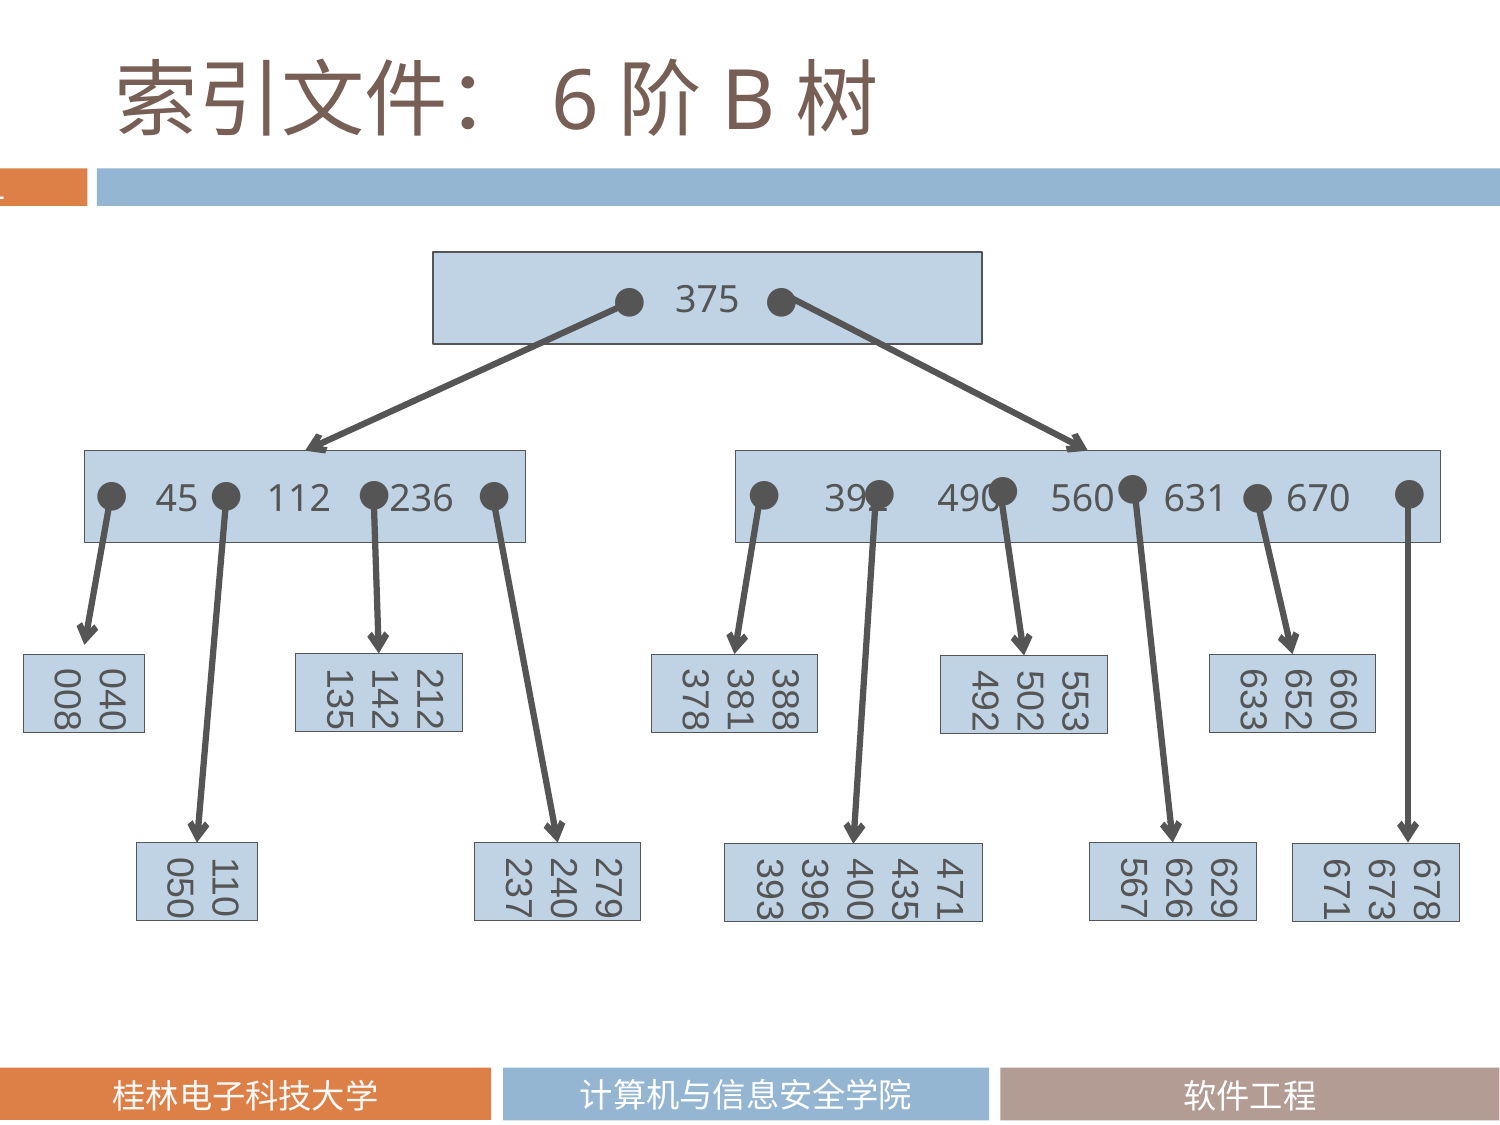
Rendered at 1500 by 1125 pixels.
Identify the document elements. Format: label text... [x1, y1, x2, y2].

text_box 040 008 [23, 654, 145, 733]
text_box ● [750, 267, 813, 328]
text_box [1000, 493, 1025, 656]
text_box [196, 496, 227, 843]
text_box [734, 492, 761, 655]
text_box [492, 496, 558, 843]
text_box ● [971, 456, 1035, 517]
text_box ● [1101, 454, 1165, 515]
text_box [1256, 496, 1293, 655]
text_box 279 240 237 [474, 842, 641, 921]
text_box ● [1378, 459, 1441, 520]
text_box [791, 297, 1088, 451]
text_box ● [1226, 463, 1290, 523]
text_box 45 112 236 [84, 450, 526, 543]
text_box 471 435 400 396 393 [724, 843, 983, 922]
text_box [853, 491, 877, 844]
text_box ● [598, 267, 661, 328]
title 索引文件：6阶B树 [99, 37, 1438, 155]
text_box 678 673 671 [1292, 843, 1460, 922]
text_box 110 050 [136, 842, 258, 921]
text_box 375 [432, 251, 983, 344]
text_box 388 381 378 [651, 654, 818, 733]
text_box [304, 302, 630, 451]
text_box 660 652 633 [1209, 654, 1376, 733]
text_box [1134, 493, 1173, 843]
text_box ● [848, 459, 911, 520]
text_box ● [463, 461, 526, 521]
text_box 212 142 135 [295, 653, 463, 732]
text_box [373, 496, 379, 654]
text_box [84, 493, 112, 645]
text_box ● [343, 460, 406, 521]
text_box ● [195, 461, 258, 522]
text_box 629 626 567 [1089, 842, 1257, 921]
text_box ● [80, 461, 144, 522]
text_box 392 490 560 631 670 [735, 450, 1441, 543]
text_box ● [733, 460, 796, 521]
text_box 553 502 492 [940, 655, 1108, 734]
